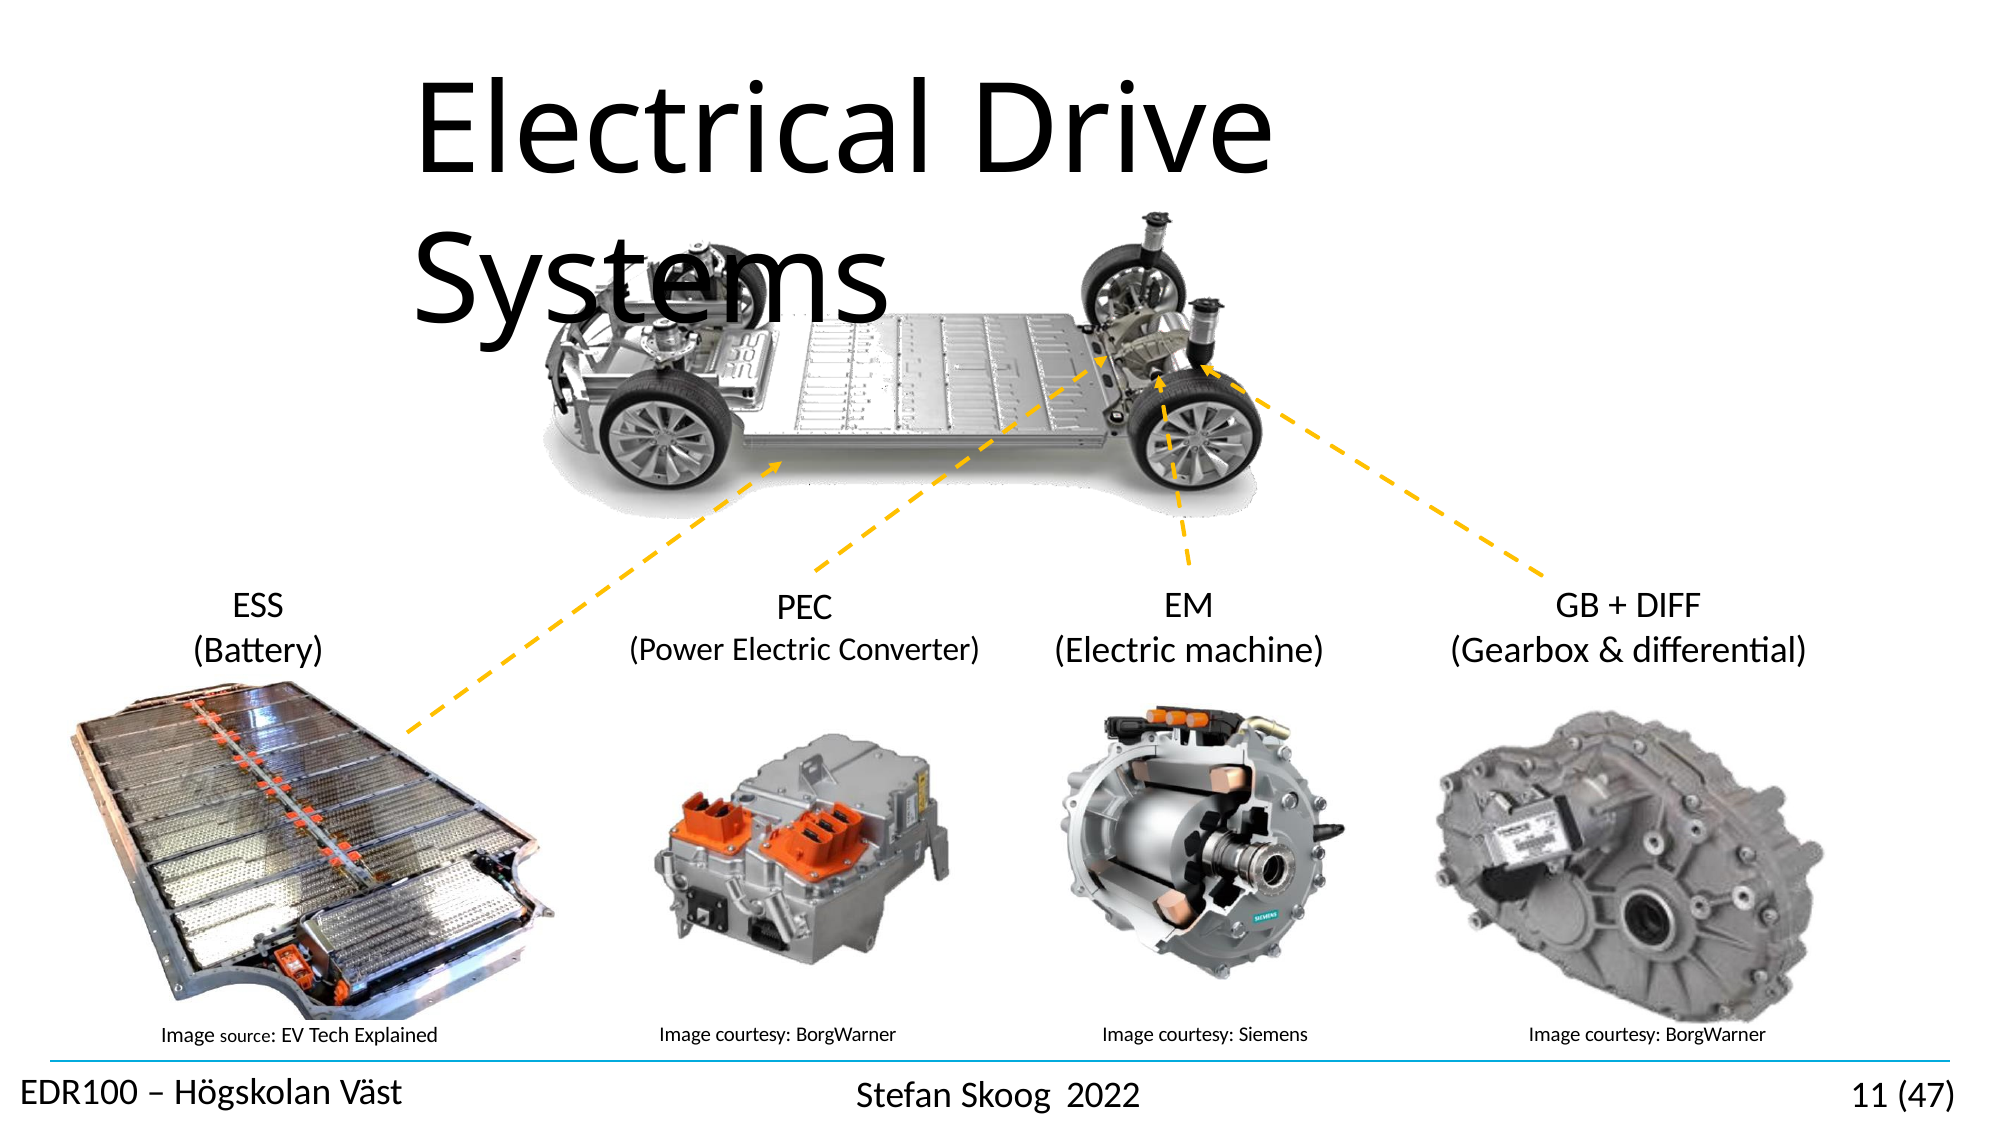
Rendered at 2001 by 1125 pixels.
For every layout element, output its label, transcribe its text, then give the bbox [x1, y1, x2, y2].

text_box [543, 211, 1544, 578]
picture [67, 674, 560, 1020]
text_box ESS (Battery) [189, 578, 328, 671]
text_box [500, 652, 517, 666]
picture [1432, 706, 1827, 1025]
text_box Image source: EV Tech Explained [159, 1028, 447, 1048]
text_box [547, 618, 564, 632]
text_box [571, 601, 588, 615]
text_box [523, 635, 540, 649]
text_box PEC (Power Electric Converter) [625, 586, 984, 667]
text_box [594, 586, 611, 598]
slide_number 11 (47) [1844, 1076, 1960, 1125]
picture [648, 728, 956, 970]
text_box Image courtesy: BorgWarner [1526, 1033, 1775, 1046]
picture [1055, 702, 1350, 981]
text_box Image courtesy: Siemens [1100, 1018, 1315, 1046]
text_box EM (Electric machine) [1050, 586, 1328, 671]
slide_number Stefan Skoog 2022 [853, 1076, 1147, 1125]
footer EDR100 – Högskolan Väst [17, 1074, 407, 1125]
text_box Image courtesy: BorgWarner [657, 1018, 905, 1046]
title Electrical Drive Systems [409, 45, 1591, 348]
text_box GB + DIFF (Gearbox & differential) [1446, 578, 1812, 671]
